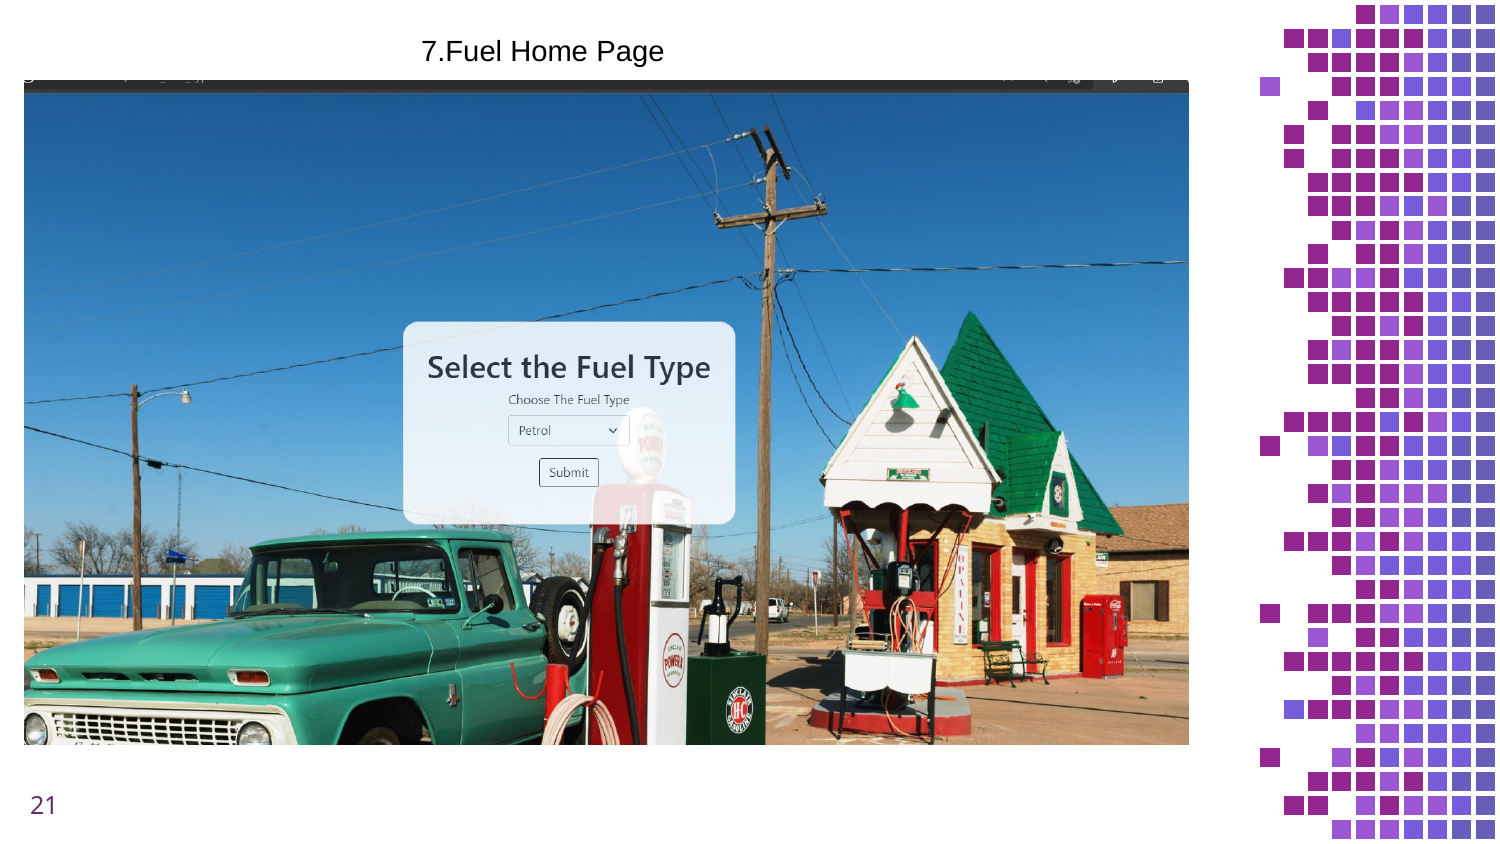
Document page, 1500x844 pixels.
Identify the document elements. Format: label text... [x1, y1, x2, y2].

picture [24, 79, 1189, 745]
text_box 7.Fuel Home Page [406, 24, 1157, 75]
slide_number 21 [15, 774, 105, 839]
